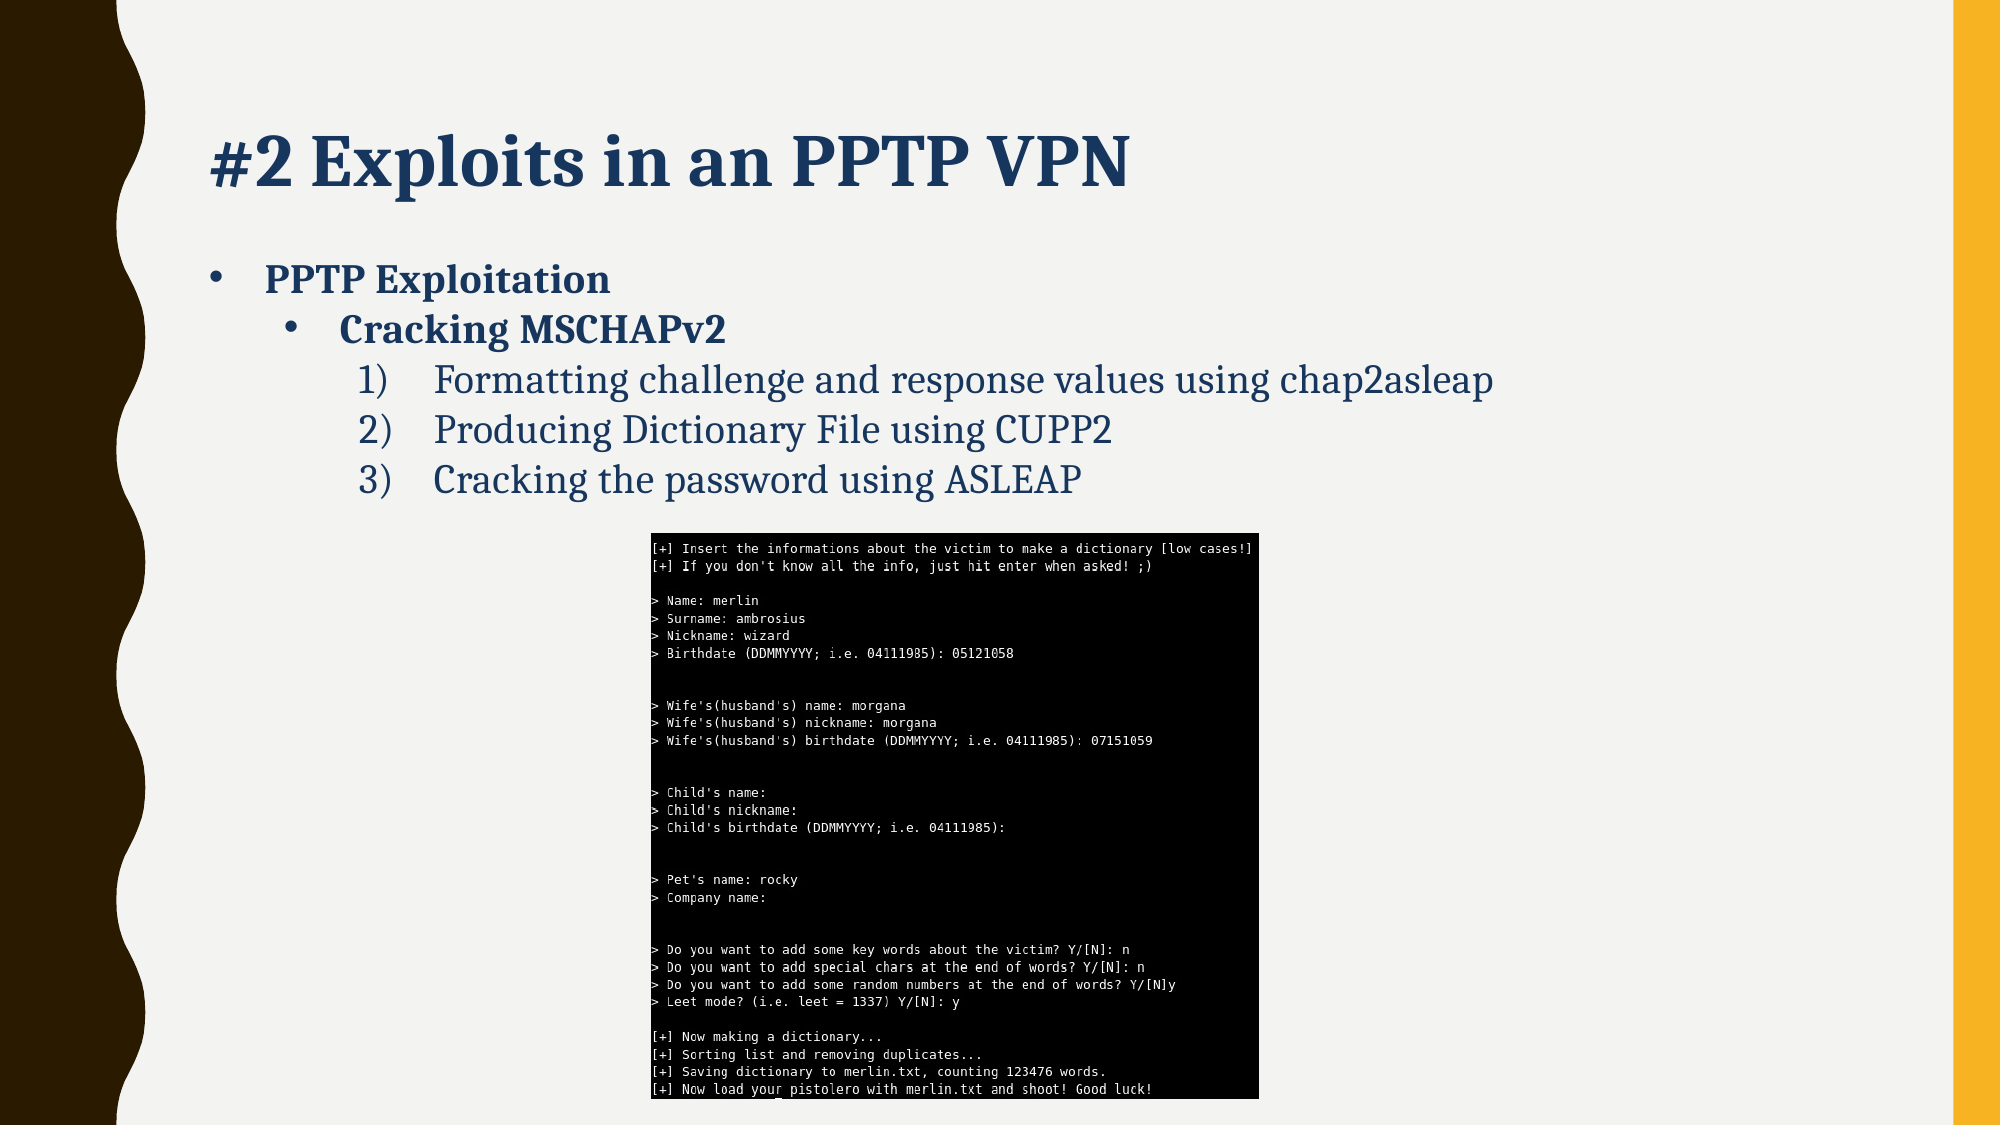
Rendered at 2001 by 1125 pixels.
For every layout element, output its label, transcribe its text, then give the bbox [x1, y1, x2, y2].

picture [651, 533, 1259, 1099]
text_box #2 Exploits in an PPTP VPN PPTP Exploitation Cracking MSCHAPv2 Formatting challenge and response values using chap2asleap Producing Dictionary File using CUPP2 Cracking the password using ASLEAP [193, 103, 1842, 954]
